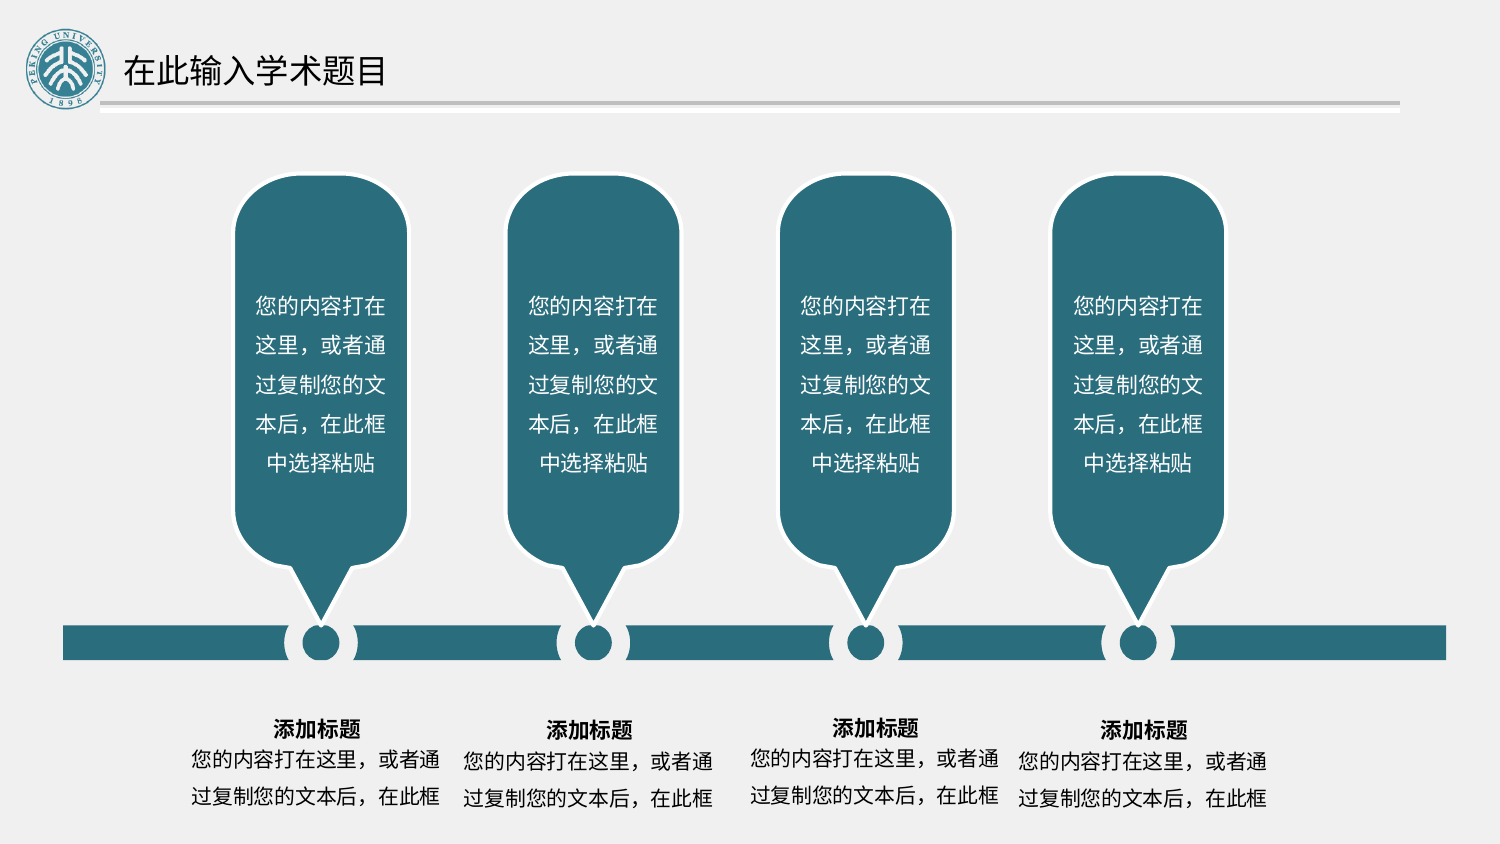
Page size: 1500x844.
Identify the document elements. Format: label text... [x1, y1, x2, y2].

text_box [1049, 173, 1227, 626]
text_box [998, 692, 1289, 820]
picture [23, 28, 106, 110]
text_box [232, 173, 410, 626]
text_box [300, 635, 342, 663]
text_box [505, 173, 682, 626]
text_box [845, 635, 887, 663]
text_box [1168, 623, 1449, 663]
text_box [61, 623, 291, 663]
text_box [444, 692, 726, 820]
text_box [572, 635, 614, 663]
text_box 在此输入学术题目 [95, 0, 418, 141]
text_box [623, 623, 836, 663]
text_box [172, 690, 462, 818]
text_box [896, 623, 1108, 663]
text_box [1117, 635, 1159, 663]
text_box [777, 173, 955, 626]
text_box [730, 689, 1020, 817]
text_box [351, 623, 563, 663]
